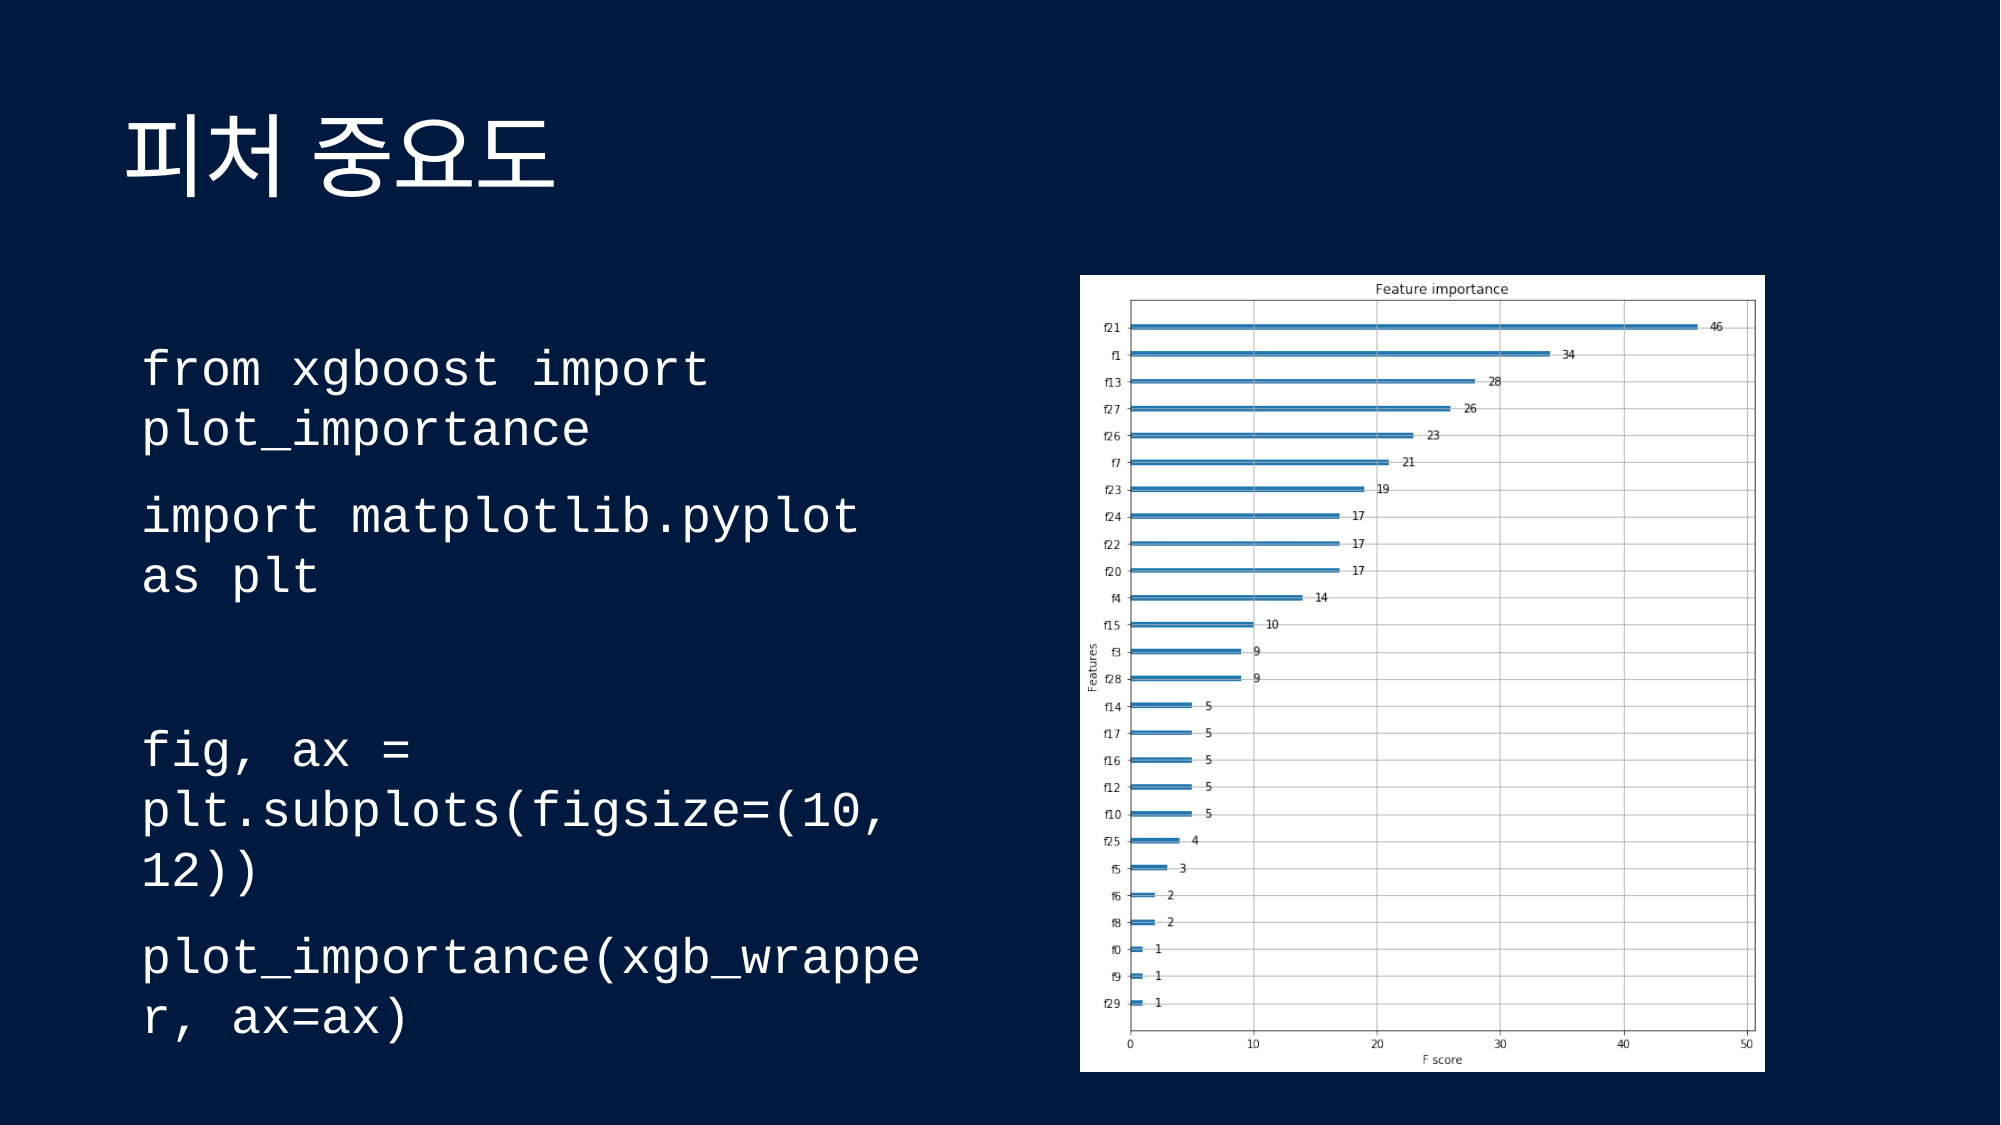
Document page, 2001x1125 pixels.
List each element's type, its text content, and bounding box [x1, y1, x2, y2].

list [1079, 275, 1766, 1073]
list from xgboost import plot_importance import matplotlib.pyplot as plt fig, ax = plt.subplots(figsize=(10, 12)) plot_importance(xgb_wrapper, ax=ax) [111, 327, 938, 1125]
title 피처 중요도 [107, 0, 1875, 325]
